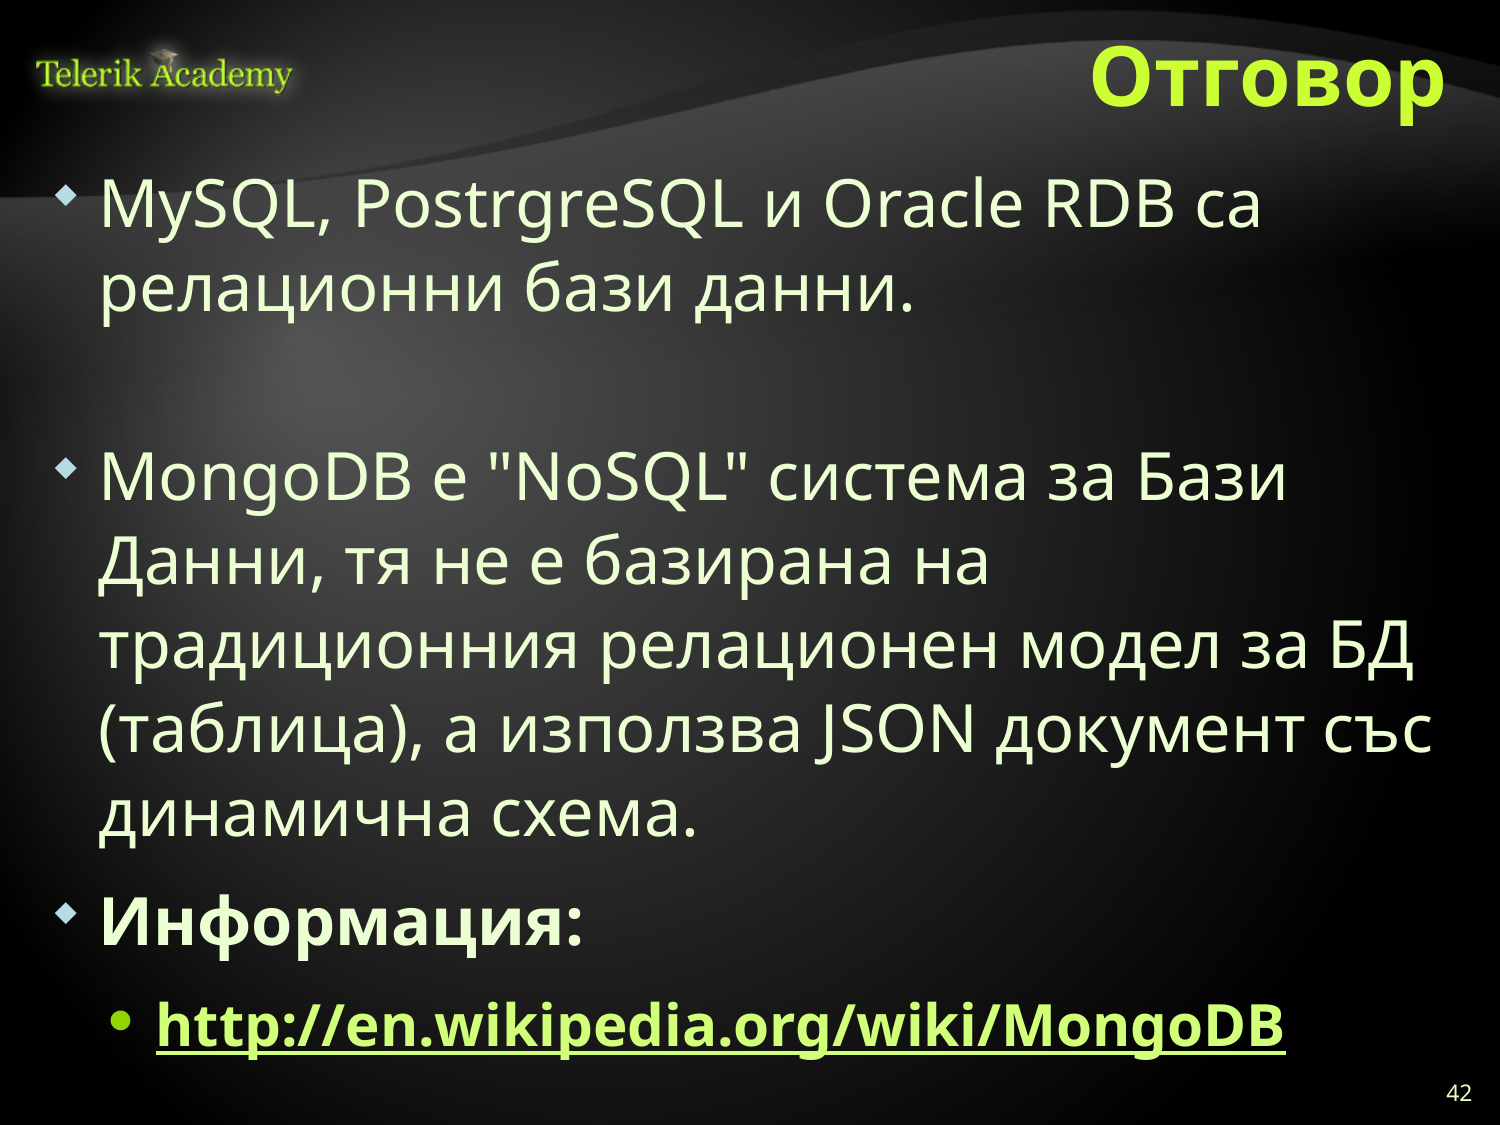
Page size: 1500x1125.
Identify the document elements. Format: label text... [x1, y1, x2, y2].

list MySQL, PostrgreSQL и Oracle RDB са релационни бази данни. MongoDB е "NoSQL" система за Бази Данни, тя не е базирана на традиционния релационен модел за БД (таблица), а използва JSON документ със динамична схема. Информация: http://en.wikipedia.org/wiki/MongoDB [37, 149, 1463, 1100]
slide_number 42 [1412, 1074, 1488, 1113]
picture [0, 0, 1500, 1125]
title Отговор [300, 12, 1463, 149]
